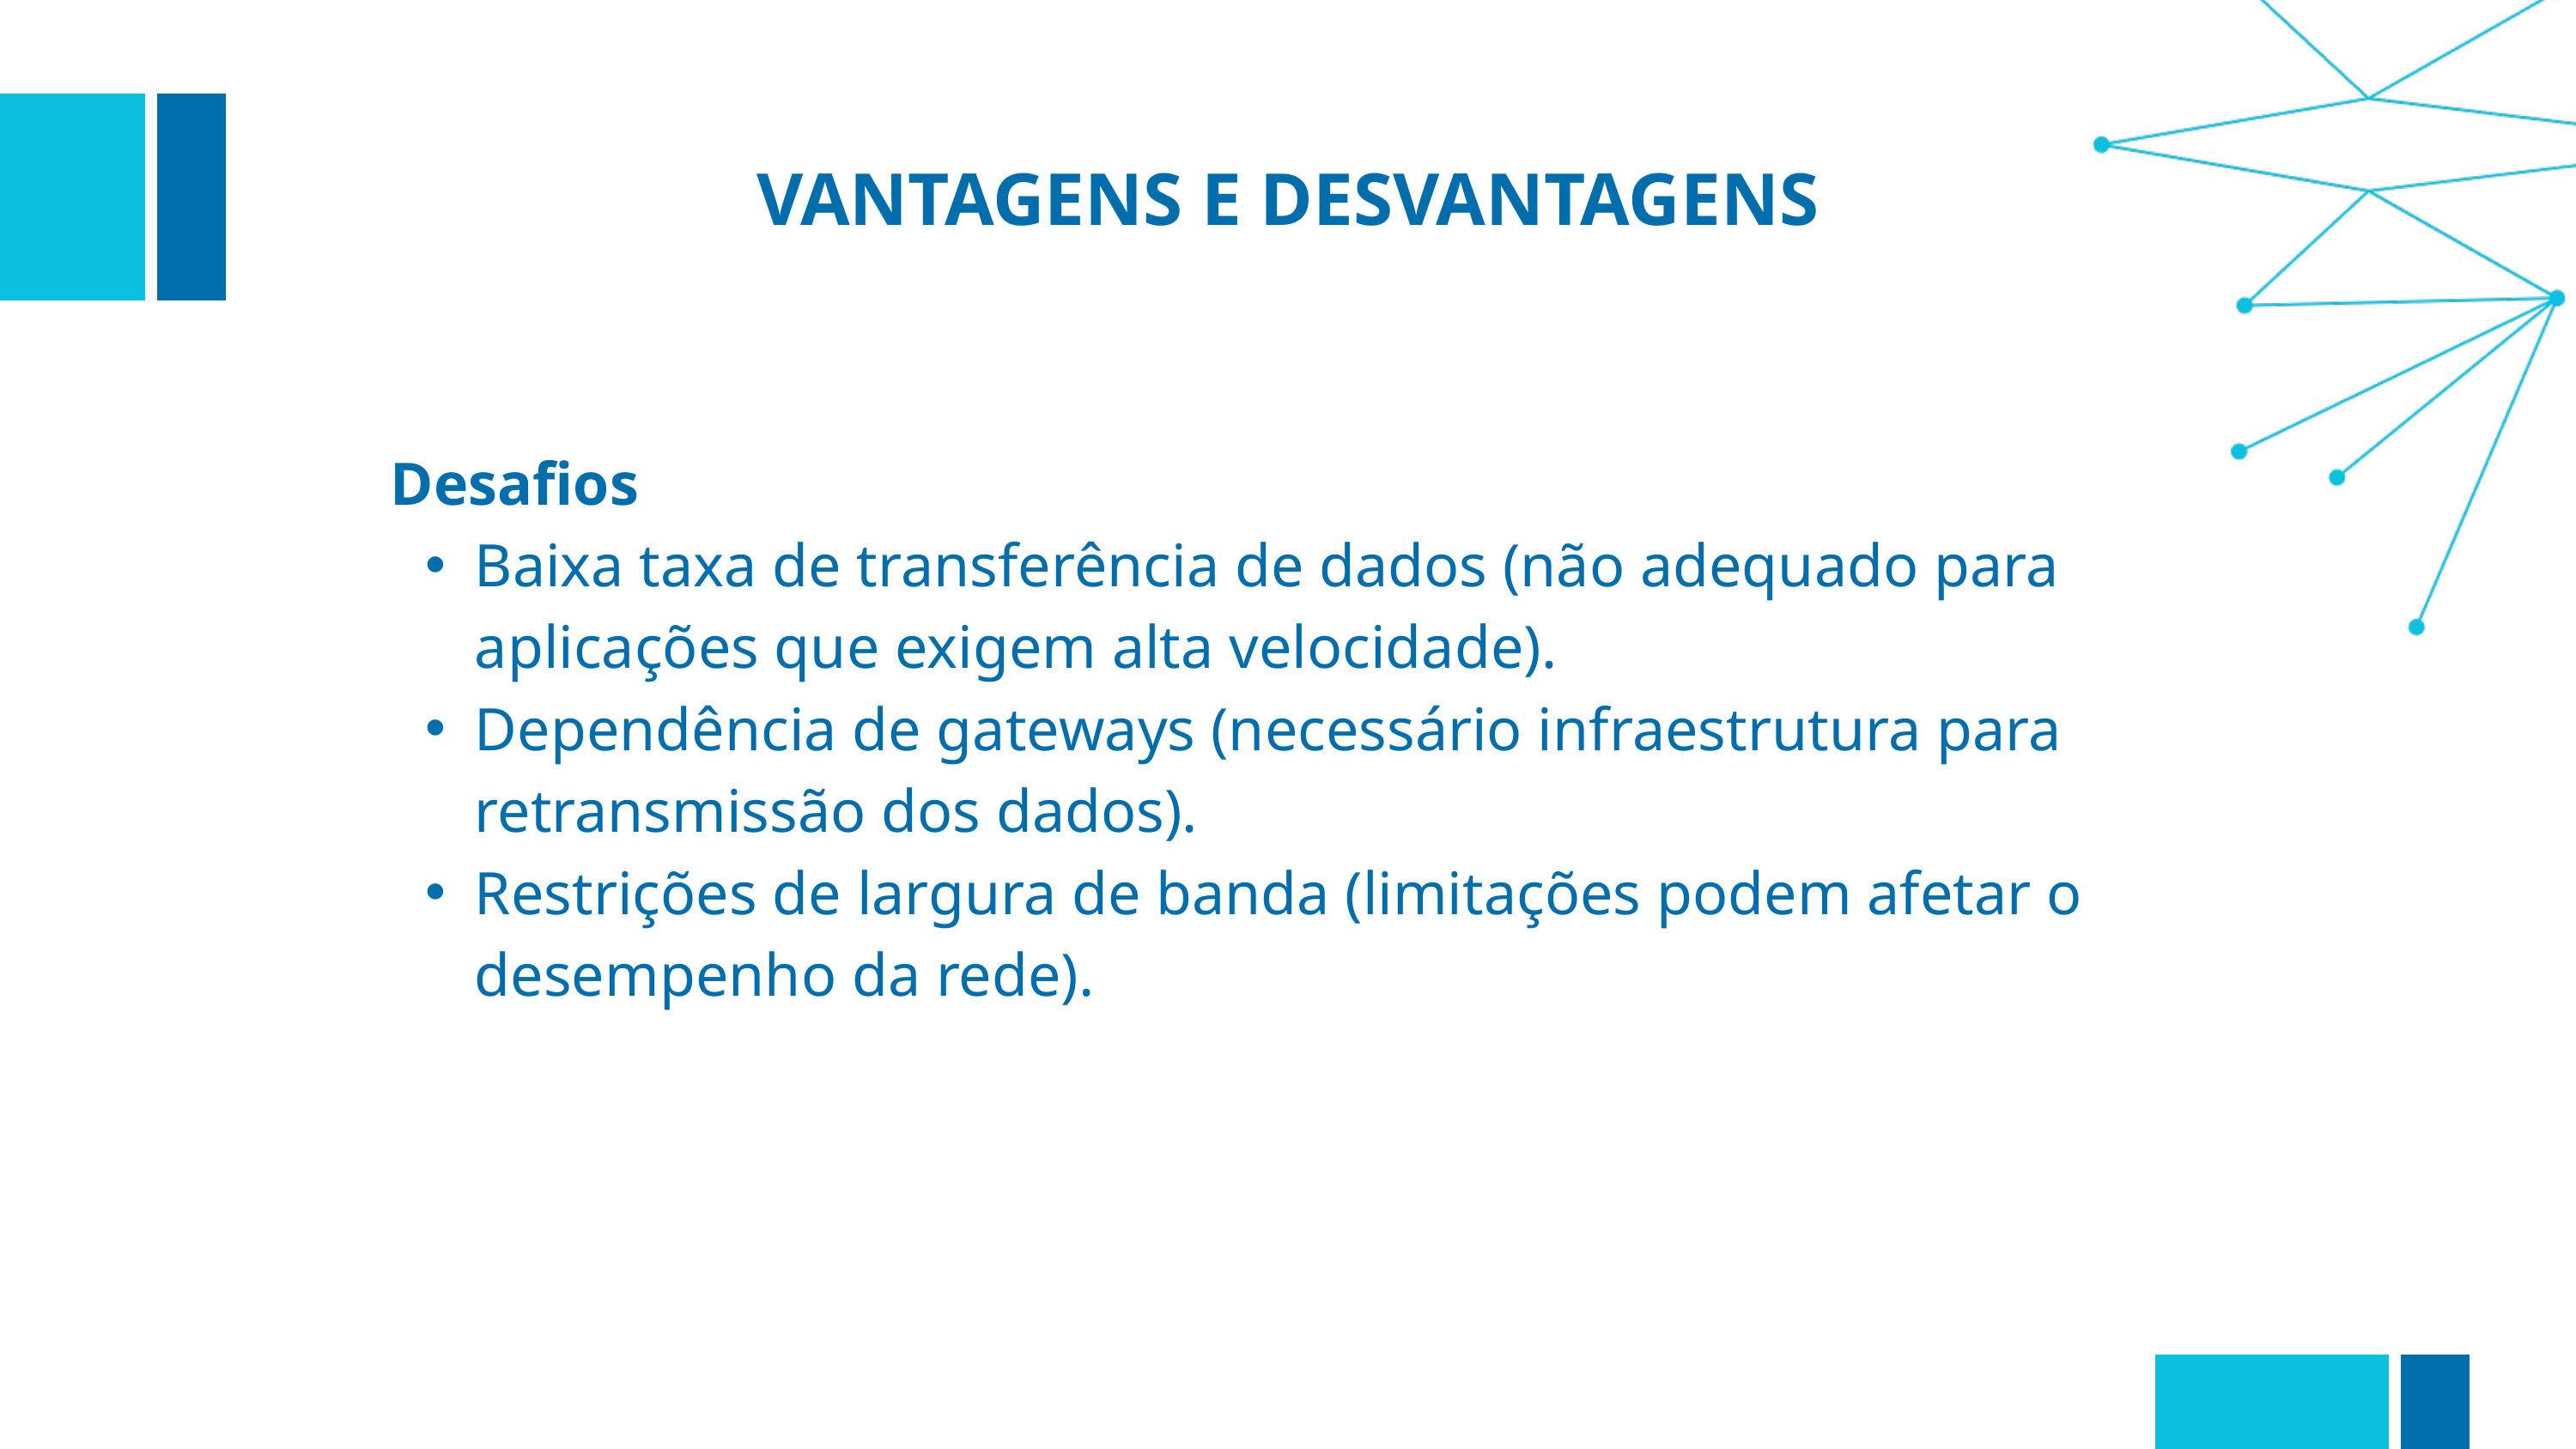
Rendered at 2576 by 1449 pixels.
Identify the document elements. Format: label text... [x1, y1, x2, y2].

text_box [2093, 0, 2576, 798]
text_box VANTAGENS E DESVANTAGENS [736, 152, 1840, 240]
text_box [0, 93, 145, 300]
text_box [156, 93, 227, 300]
text_box Desafios Baixa taxa de transferência de dados (não adequado para aplicações que exigem alta velocidade). Dependência de gateways (necessário infraestrutura para retransmissão dos dados). Restrições de largura de banda (limitações podem afetar o desempenho da rede). [375, 434, 2272, 1082]
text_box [2154, 1355, 2390, 1449]
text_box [2400, 1355, 2470, 1449]
